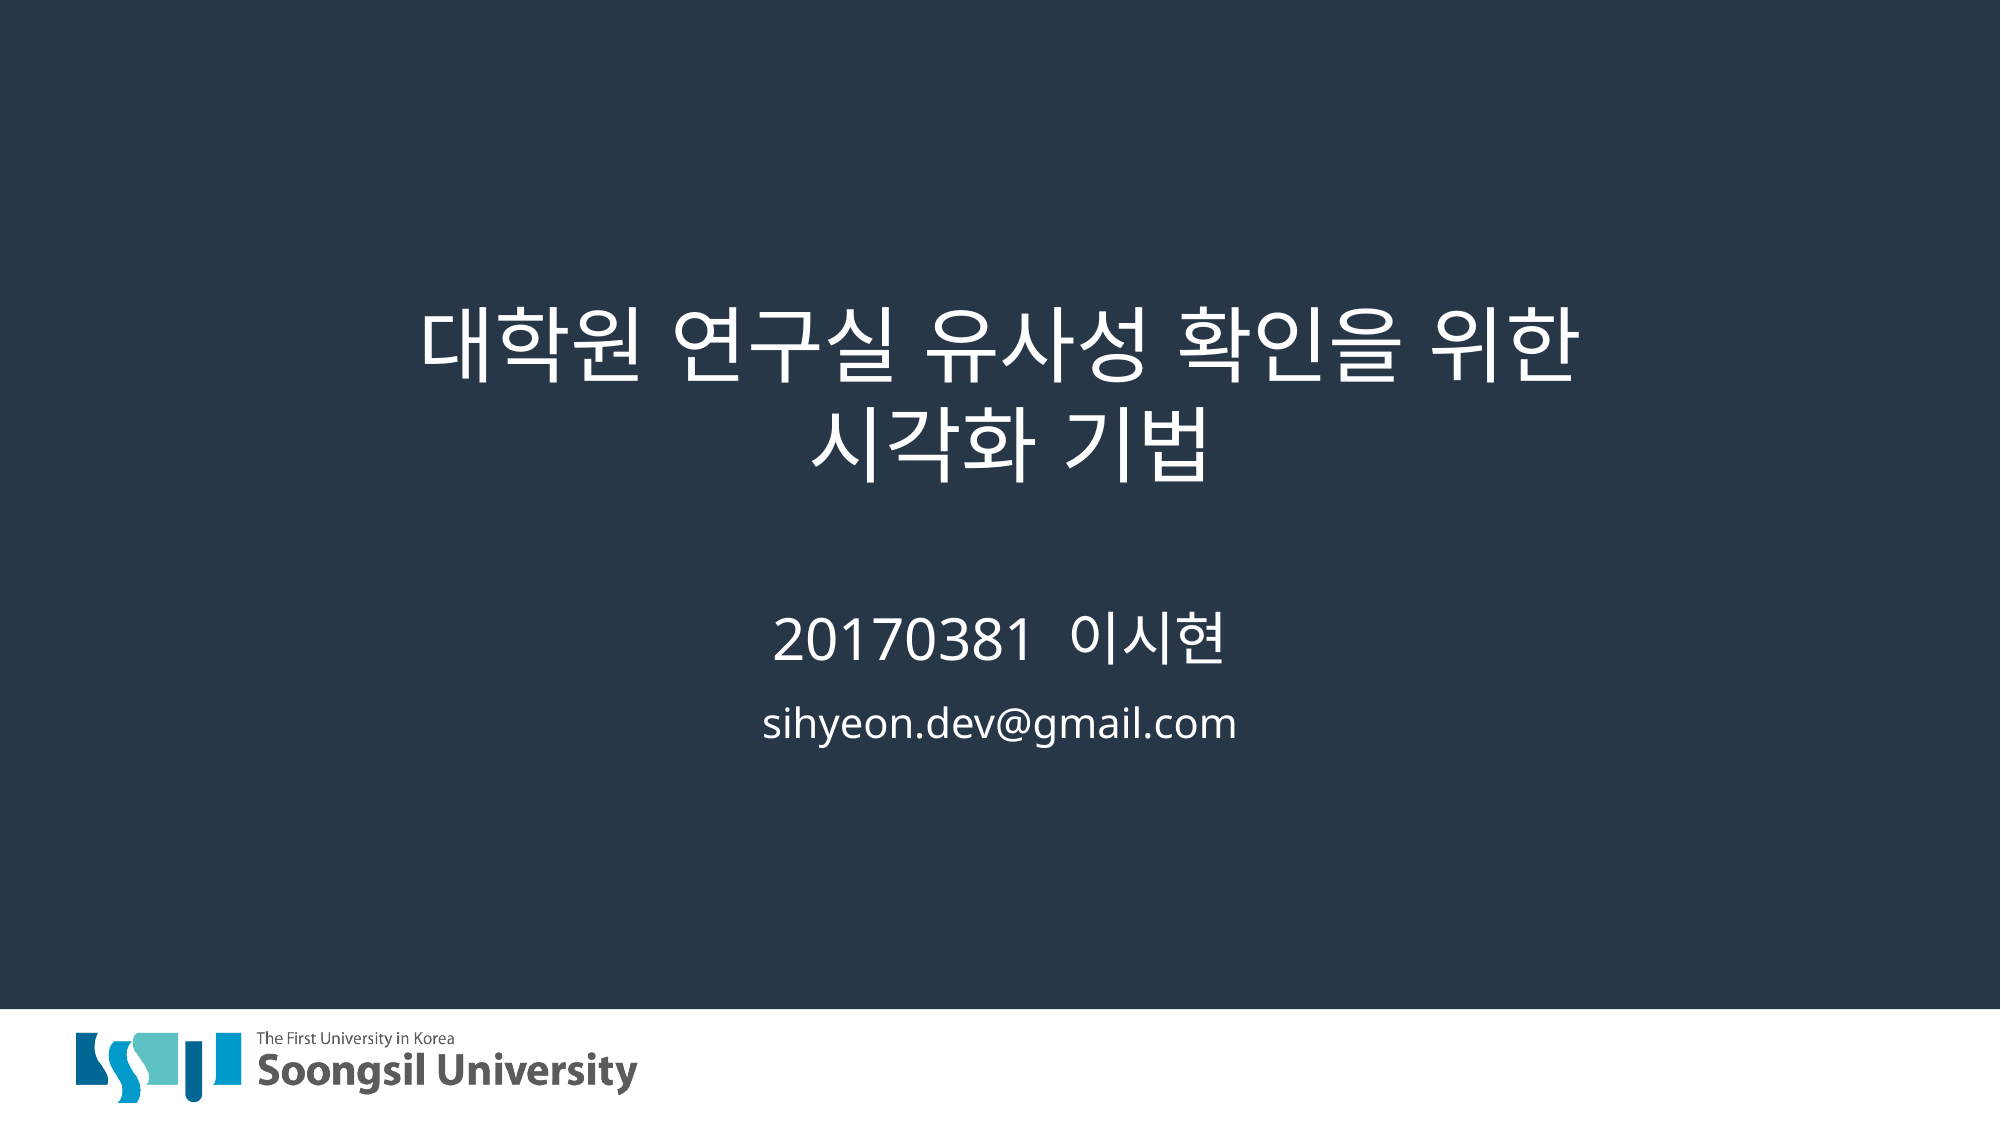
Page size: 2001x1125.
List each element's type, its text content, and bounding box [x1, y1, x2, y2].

text_box 대학원 연구실 유사성 확인을 위한 시각화 기법 [284, 285, 1716, 501]
text_box [0, 0, 2000, 1010]
text_box 20170381 이시현 sihyeon.dev@gmail.com [284, 594, 1716, 755]
picture [76, 1031, 638, 1103]
text_box [0, 1010, 2000, 1125]
